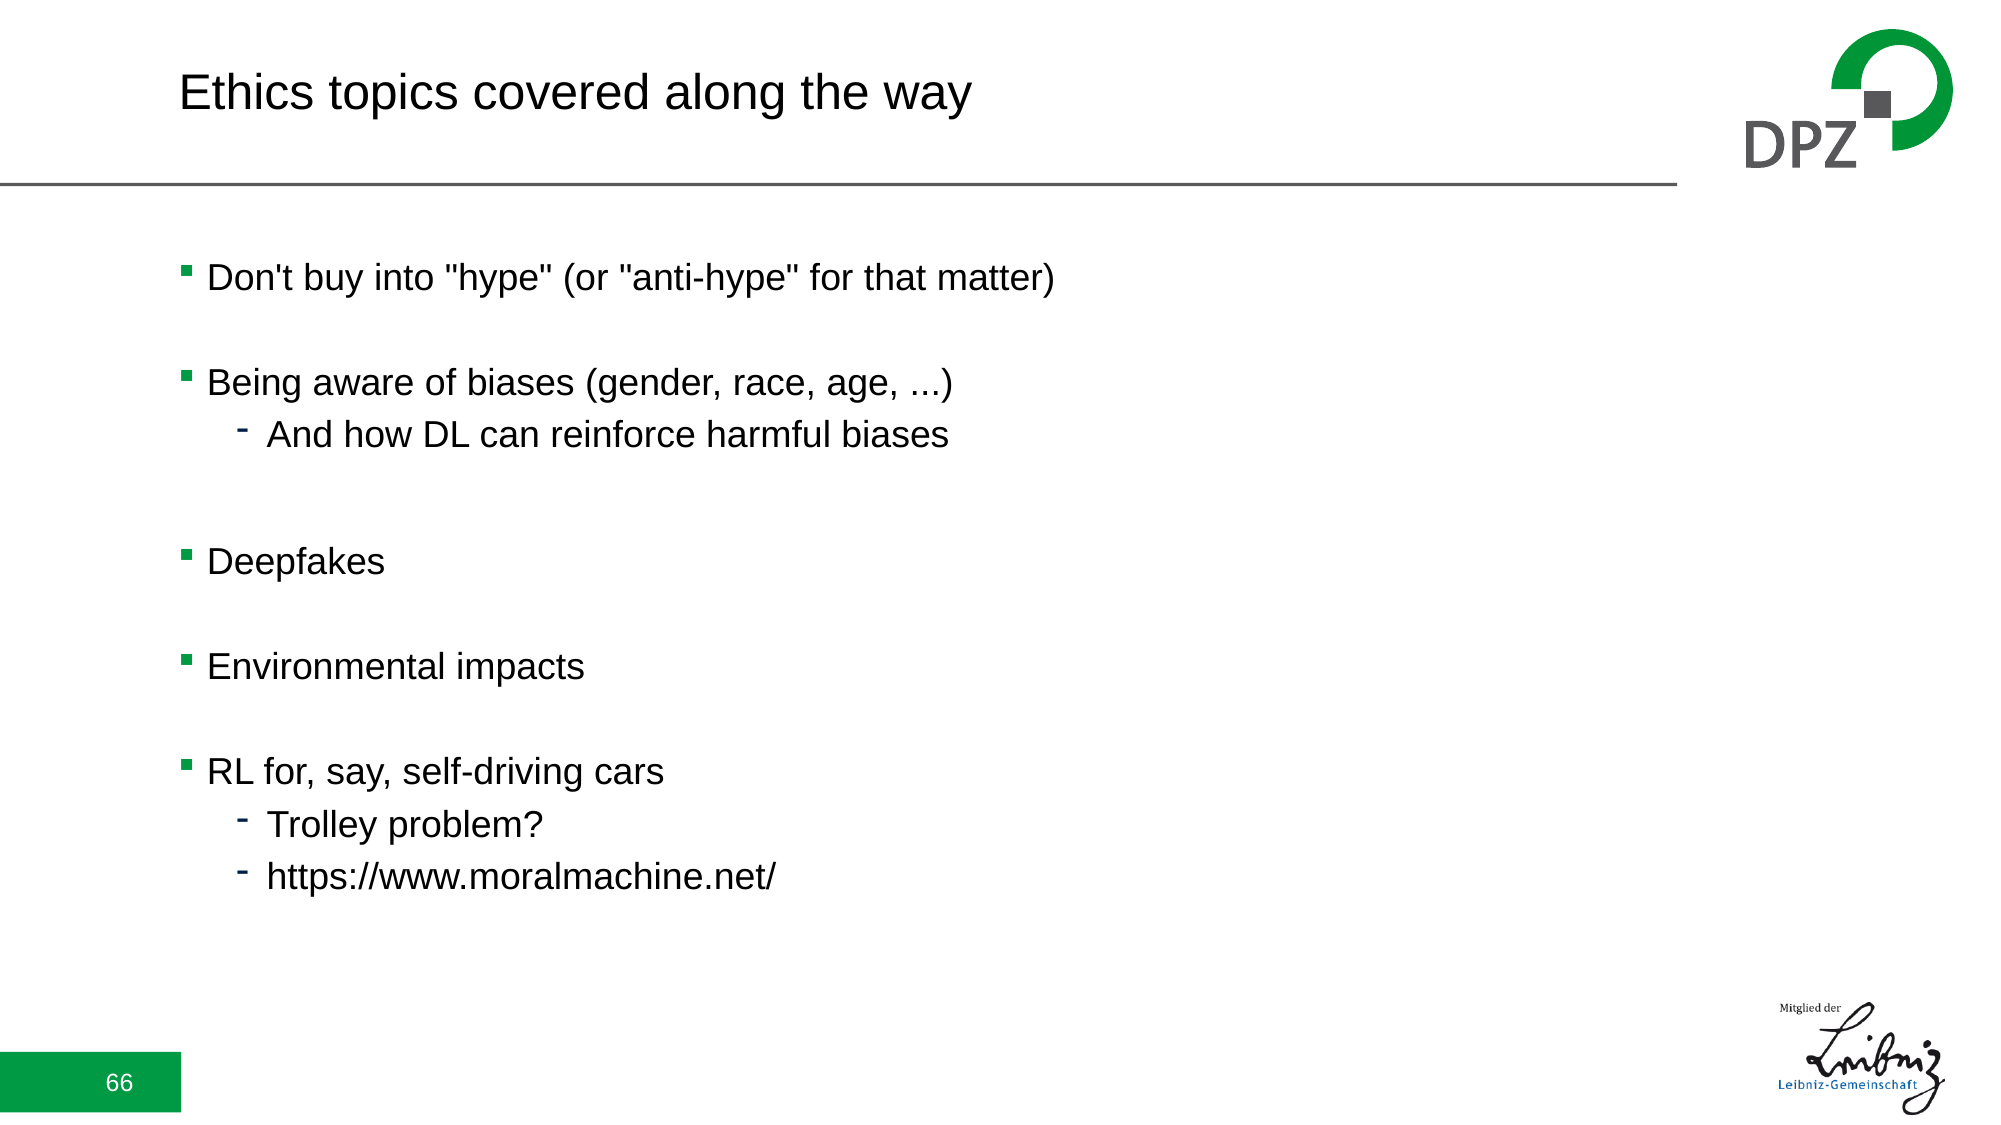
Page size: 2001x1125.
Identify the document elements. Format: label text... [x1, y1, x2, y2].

list Don't buy into "hype" (or "anti-hype" for that matter) Being aware of biases (gender, race, age, ...) And how DL can reinforce harmful biases Deepfakes Environmental impacts RL for, say, self-driving cars Trolley problem? https://www.moralmachine.net/ [163, 245, 1770, 988]
title Ethics topics covered along the way [163, 42, 1579, 137]
picture [1779, 1002, 1945, 1115]
slide_number 66 [0, 1058, 149, 1123]
